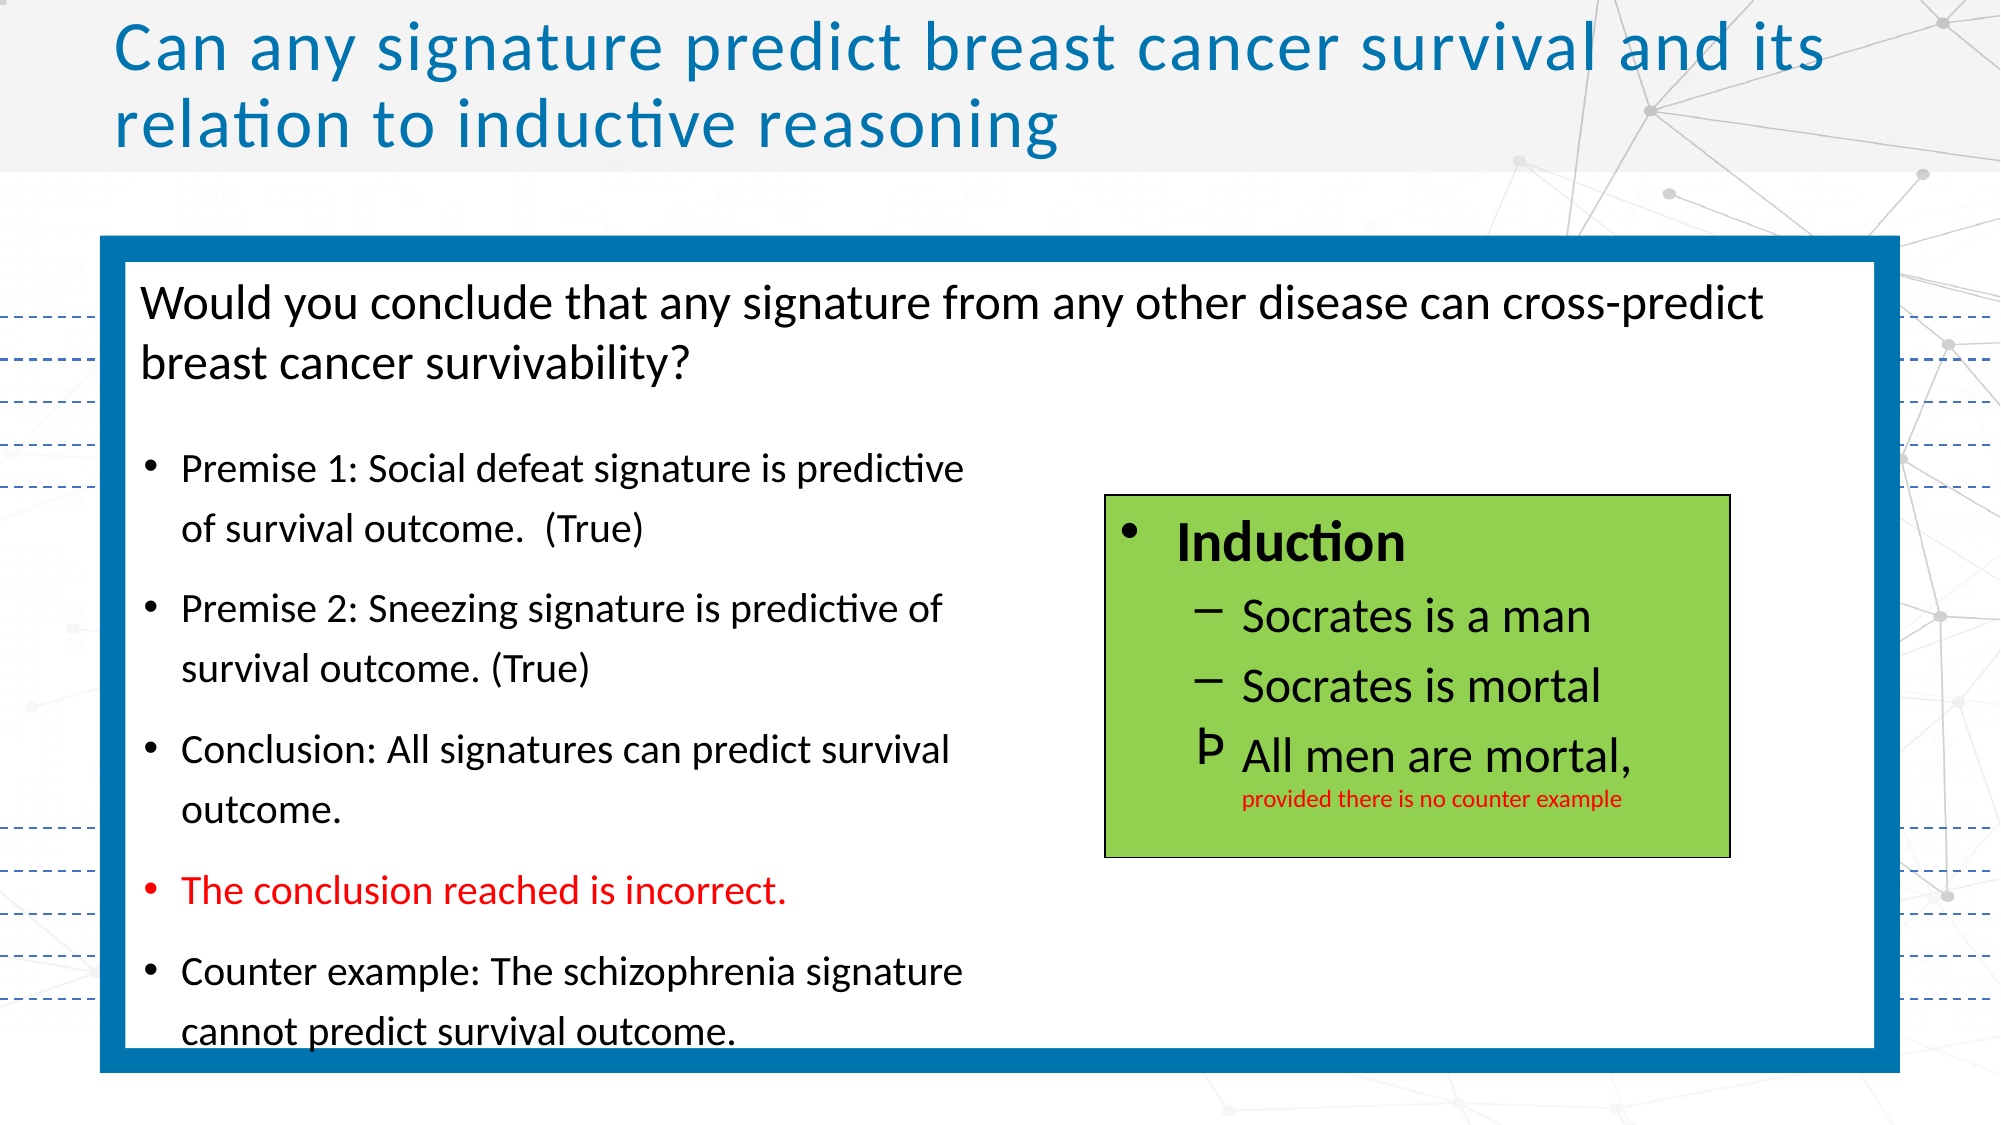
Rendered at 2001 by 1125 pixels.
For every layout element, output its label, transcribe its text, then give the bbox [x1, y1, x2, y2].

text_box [0, 235, 1995, 1074]
title Can any signature predict breast cancer survival and its relation to inductive reasoning [99, 0, 1900, 173]
